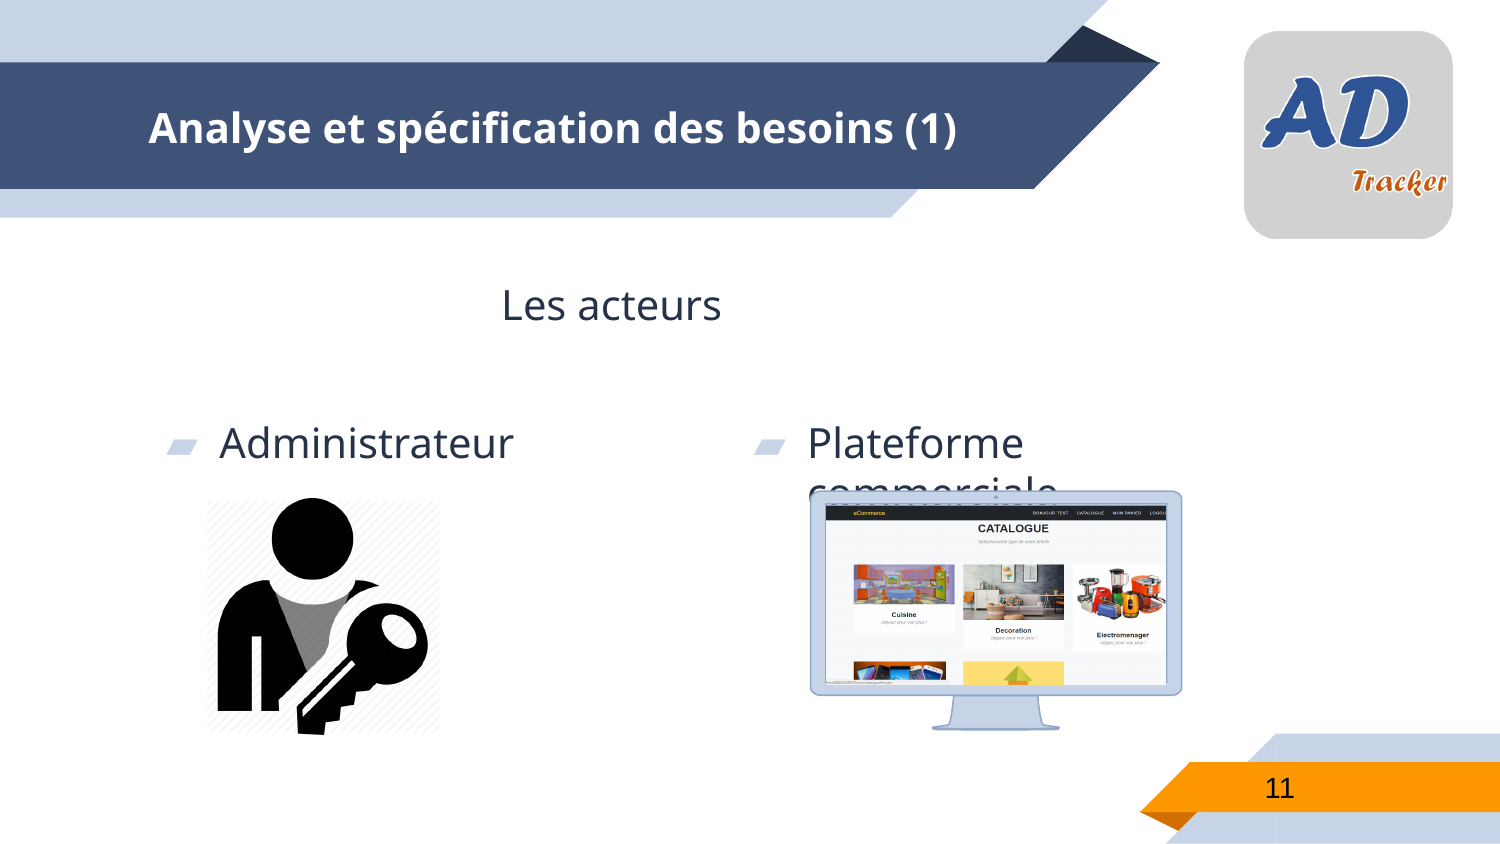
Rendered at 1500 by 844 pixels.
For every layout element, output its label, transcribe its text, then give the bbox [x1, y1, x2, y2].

list Plateforme commerciale [721, 402, 1276, 700]
text_box [810, 491, 1182, 730]
picture [1152, 31, 1500, 239]
text_box Les acteurs [486, 271, 738, 337]
picture [826, 505, 1166, 685]
title Analyse et spécification des besoins (1) [133, 64, 997, 190]
list Administrateur [133, 402, 688, 700]
slide_number 11 [1249, 760, 1494, 813]
picture [203, 498, 441, 736]
